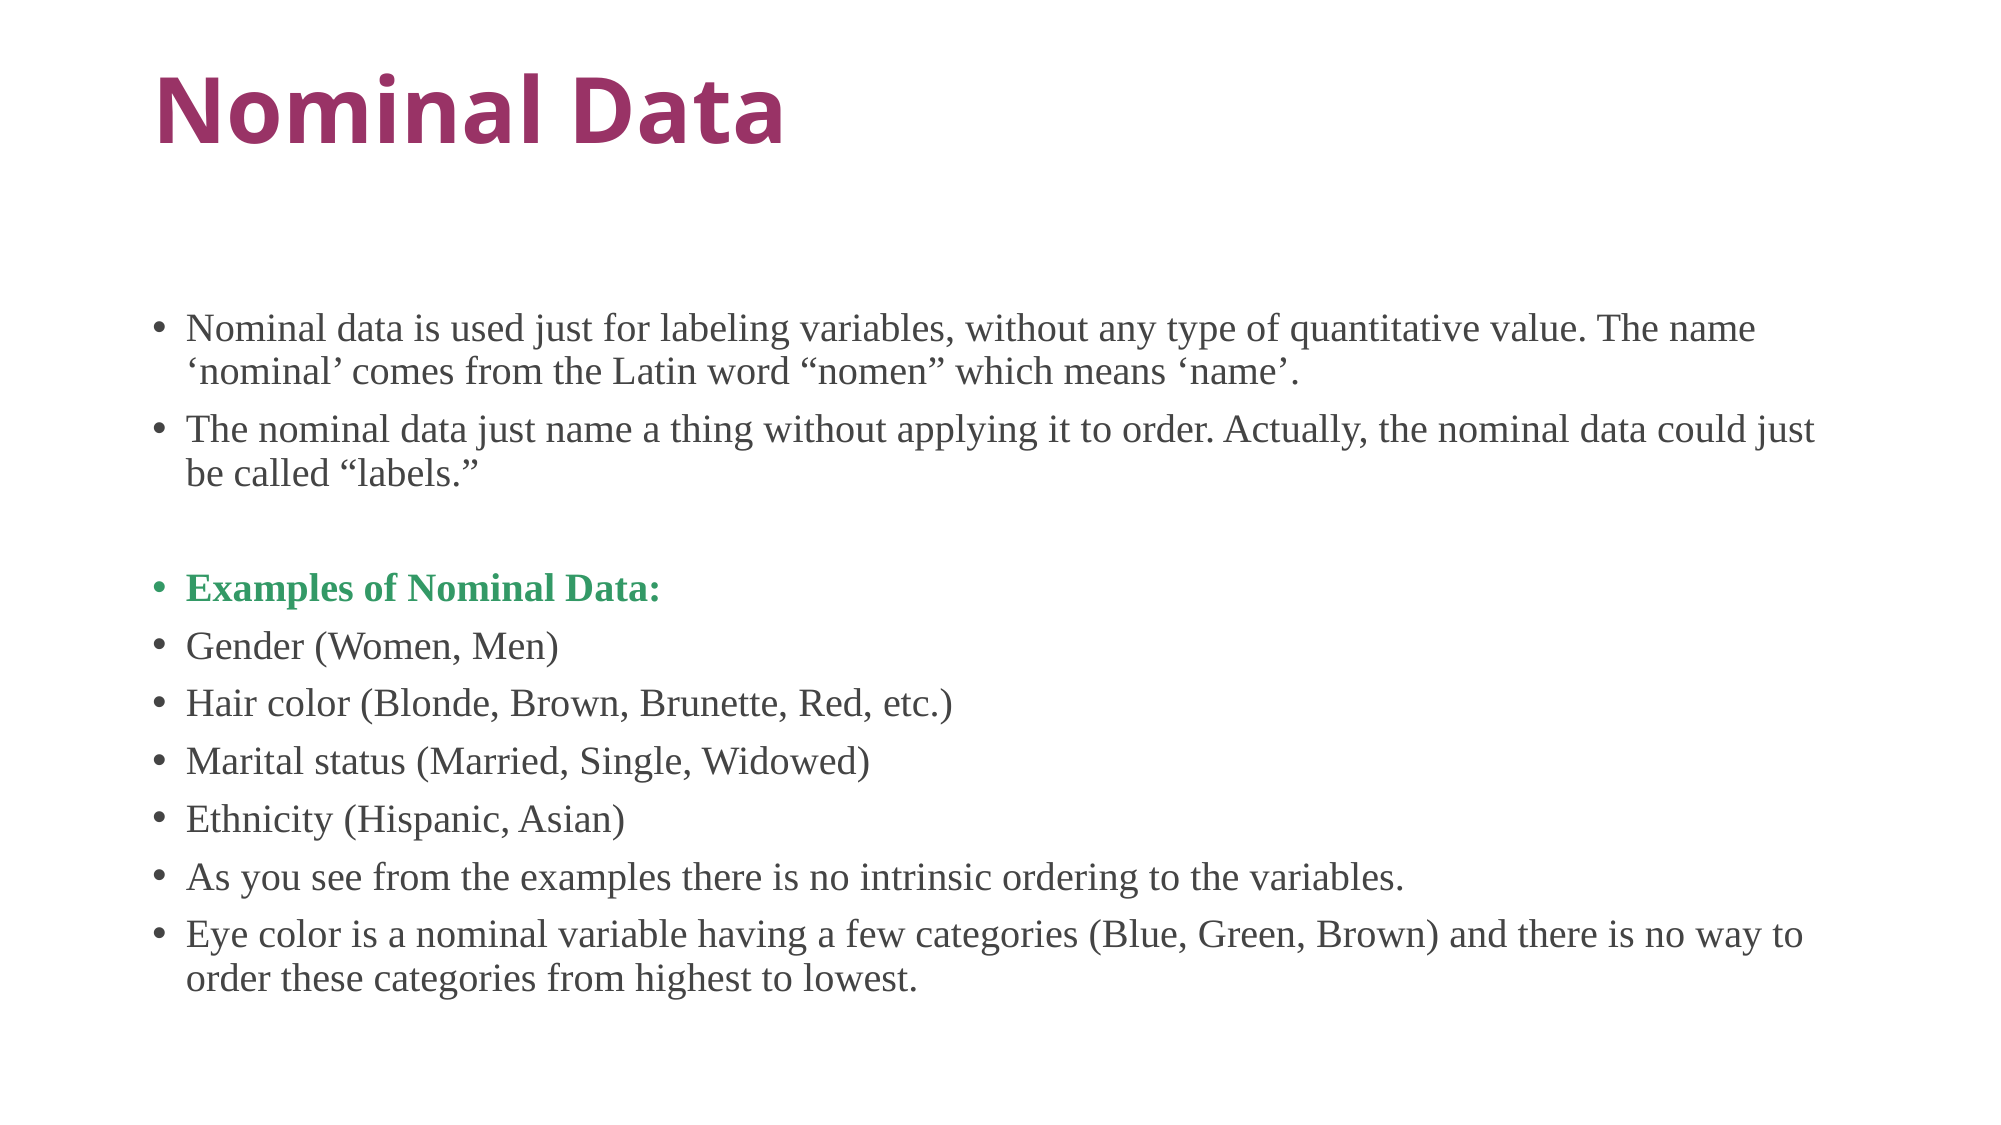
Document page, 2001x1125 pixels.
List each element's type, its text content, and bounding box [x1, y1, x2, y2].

list Nominal data is used just for labeling variables, without any type of quantitative value. The name ‘nominal’ comes from the Latin word “nomen” which means ‘name’. The nominal data just name a thing without applying it to order. Actually, the nominal data could just be called “labels.” Examples of Nominal Data: Gender (Women, Men) Hair color (Blonde, Brown, Brunette, Red, etc.) Marital status (Married, Single, Widowed) Ethnicity (Hispanic, Asian) As you see from the examples there is no intrinsic ordering to the variables. Eye color is a nominal variable having a few categories (Blue, Green, Brown) and there is no way to order these categories from highest to lowest. [137, 299, 1863, 1014]
title Nominal Data [137, 59, 1863, 278]
